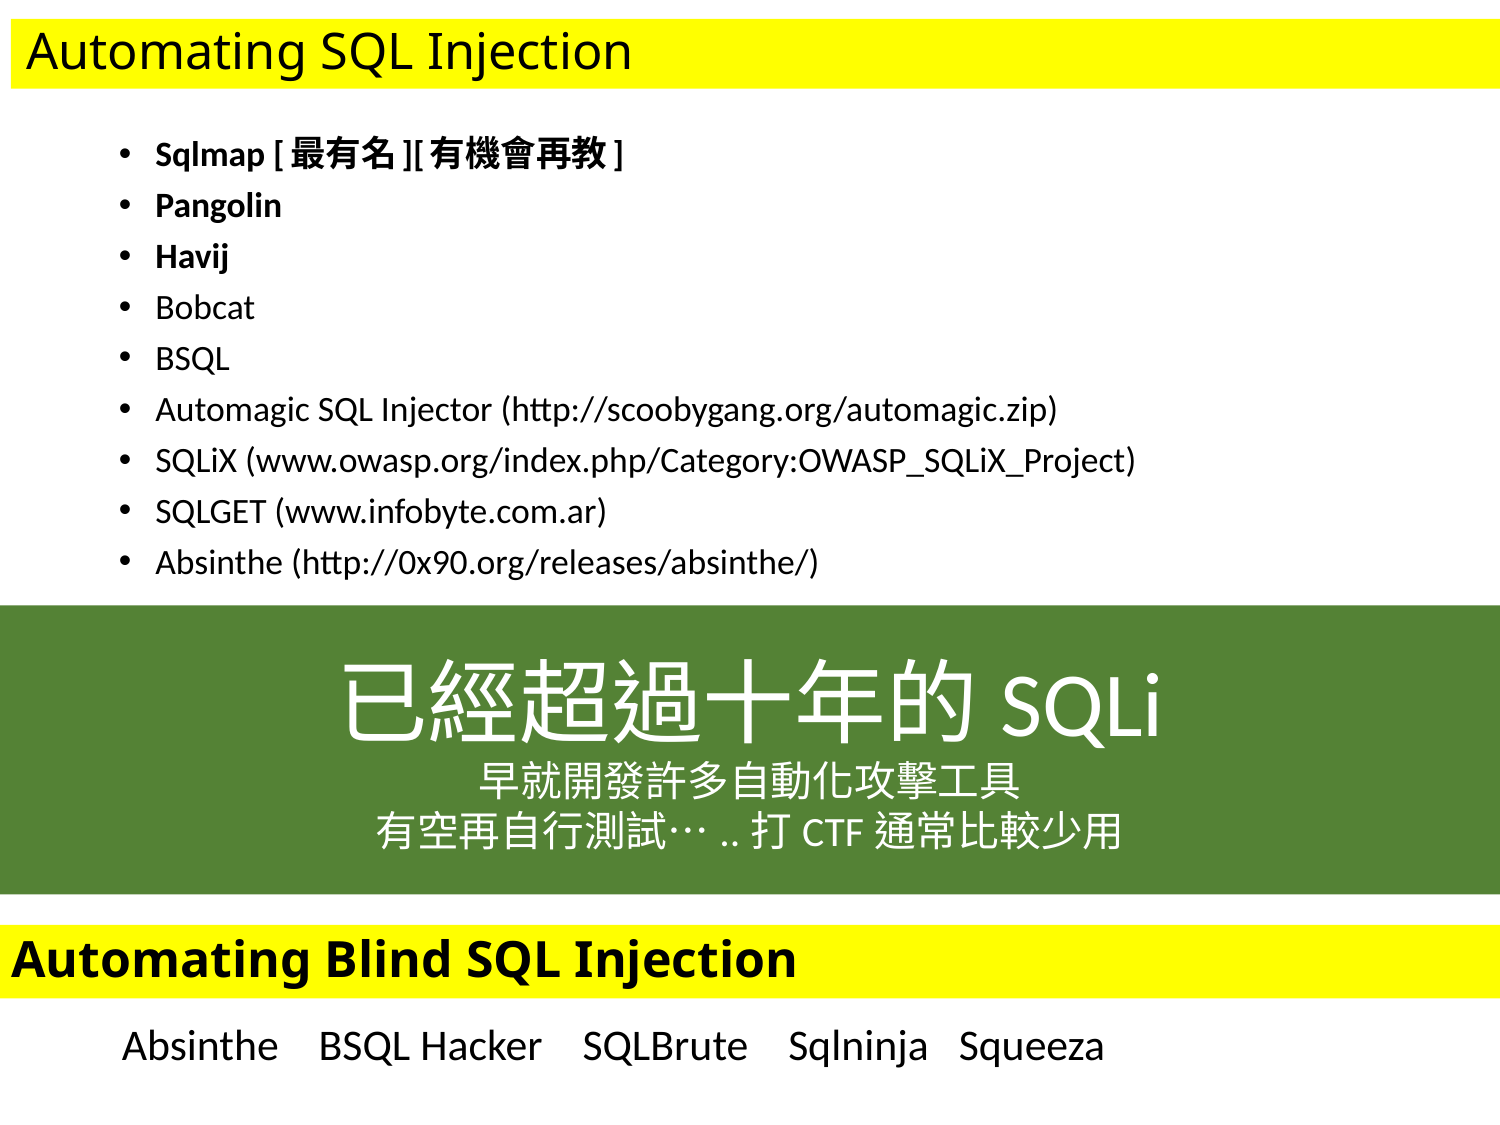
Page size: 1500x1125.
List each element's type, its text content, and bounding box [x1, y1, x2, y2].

title Automating SQL Injection [10, 18, 1500, 89]
text_box Absinthe BSQL Hacker SQLBrute Sqlninja Squeeza [107, 1009, 1184, 1077]
text_box Automating Blind SQL Injection [0, 924, 1500, 999]
list Sqlmap [最有名][有機會再教] Pangolin Havij Bobcat BSQL Automagic SQL Injector (http://scoobygang.org/automagic.zip) SQLiX (www.owasp.org/index.php/Category:OWASP_SQLiX_Project) SQLGET (www.infobyte.com.ar) Absinthe (http://0x90.org/releases/absinthe/) [103, 128, 1398, 595]
text_box 已經超過十年的SQLi 早就開發許多自動化攻擊工具 有空再自行測試…..打CTF通常比較少用 [0, 604, 1500, 895]
